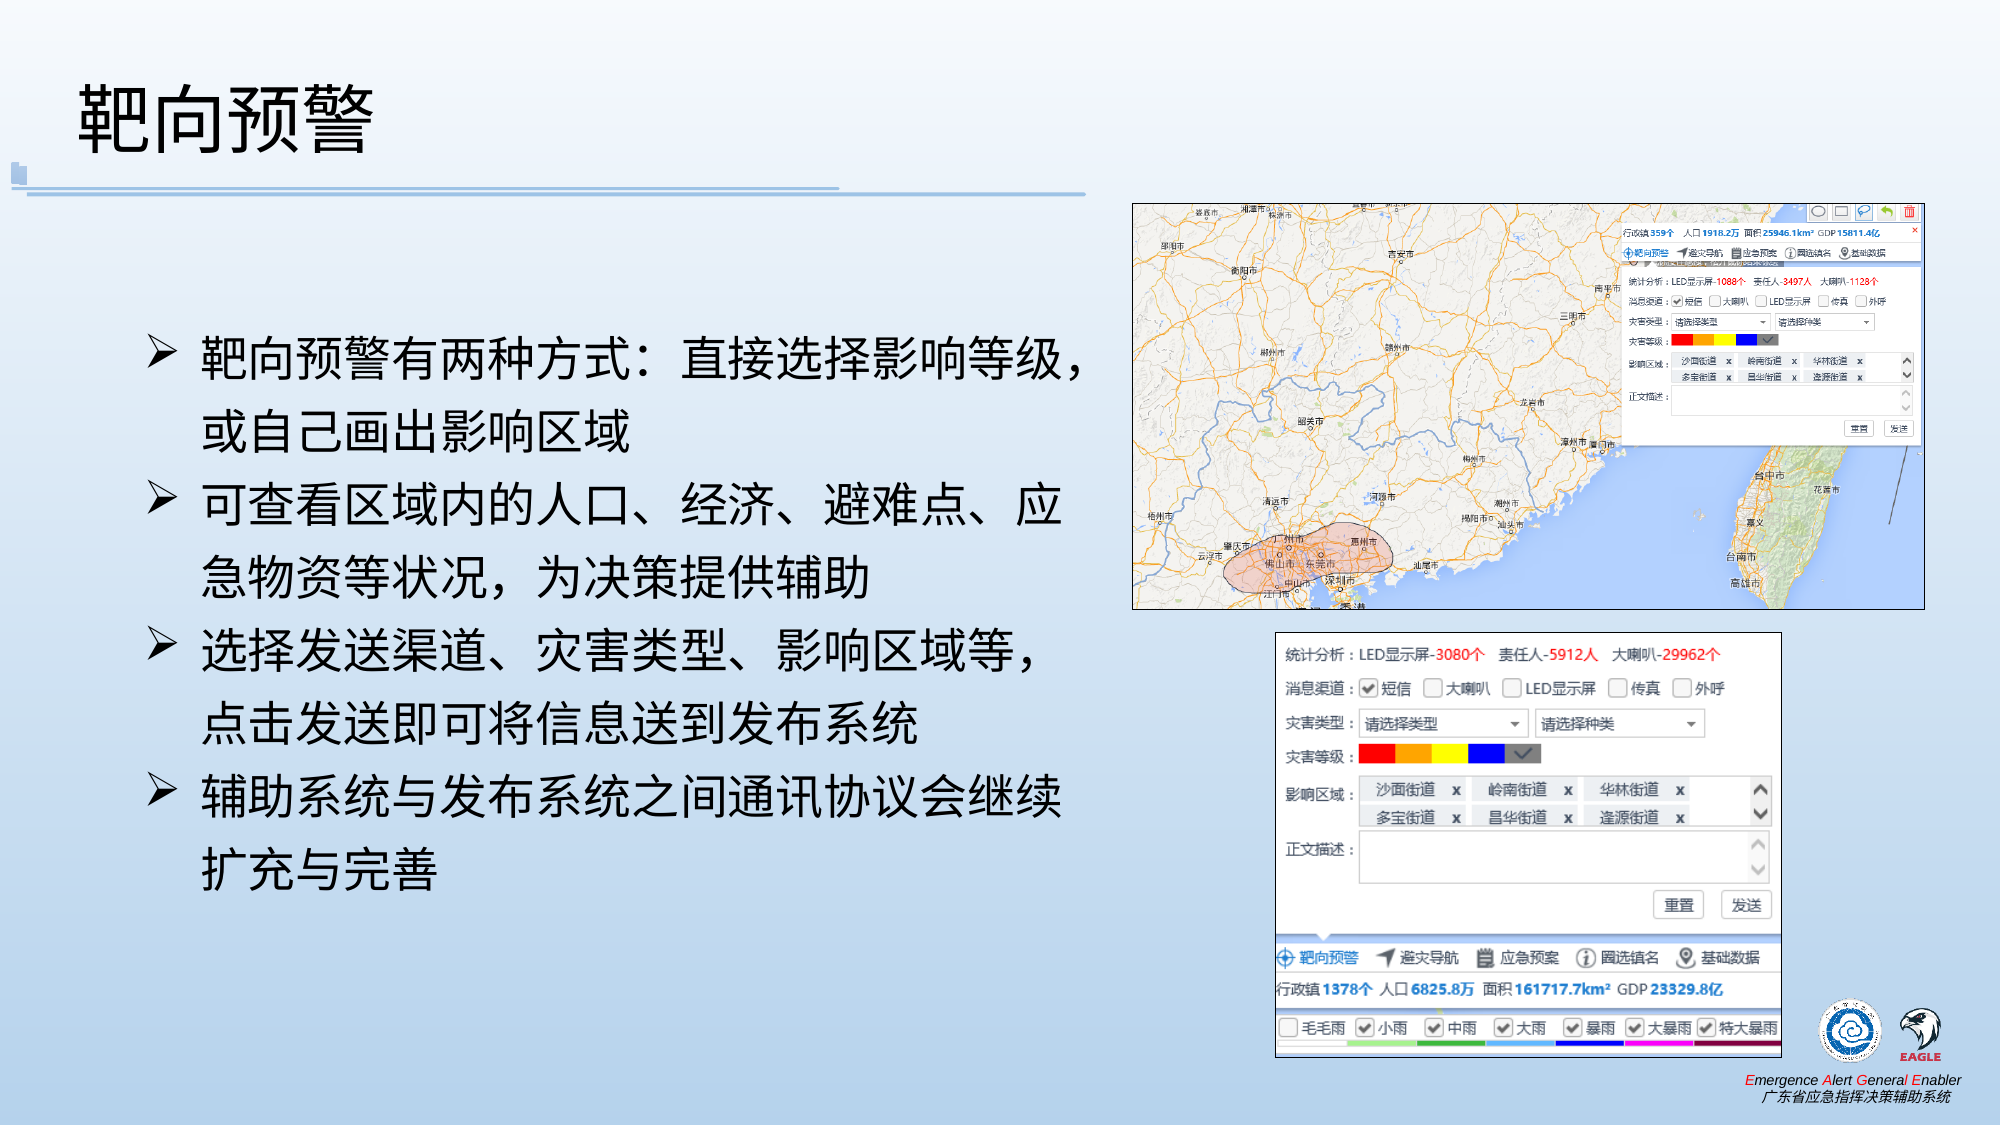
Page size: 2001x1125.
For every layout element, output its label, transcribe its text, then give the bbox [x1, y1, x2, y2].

picture [1132, 203, 1925, 610]
title 靶向预警 [61, 42, 1618, 204]
picture [1275, 632, 1782, 1058]
picture [1818, 997, 1958, 1074]
text_box 靶向预警有两种方式：直接选择影响等级，或自己画出影响区域 可查看区域内的人口、经济、避难点、应急物资等状况，为决策提供辅助 选择发送渠道、灾害类型、影响区域等，点击发送即可将信息送到发布系统 辅助系统与发布系统之间通讯协议会继续扩充与完善 [128, 305, 1080, 978]
